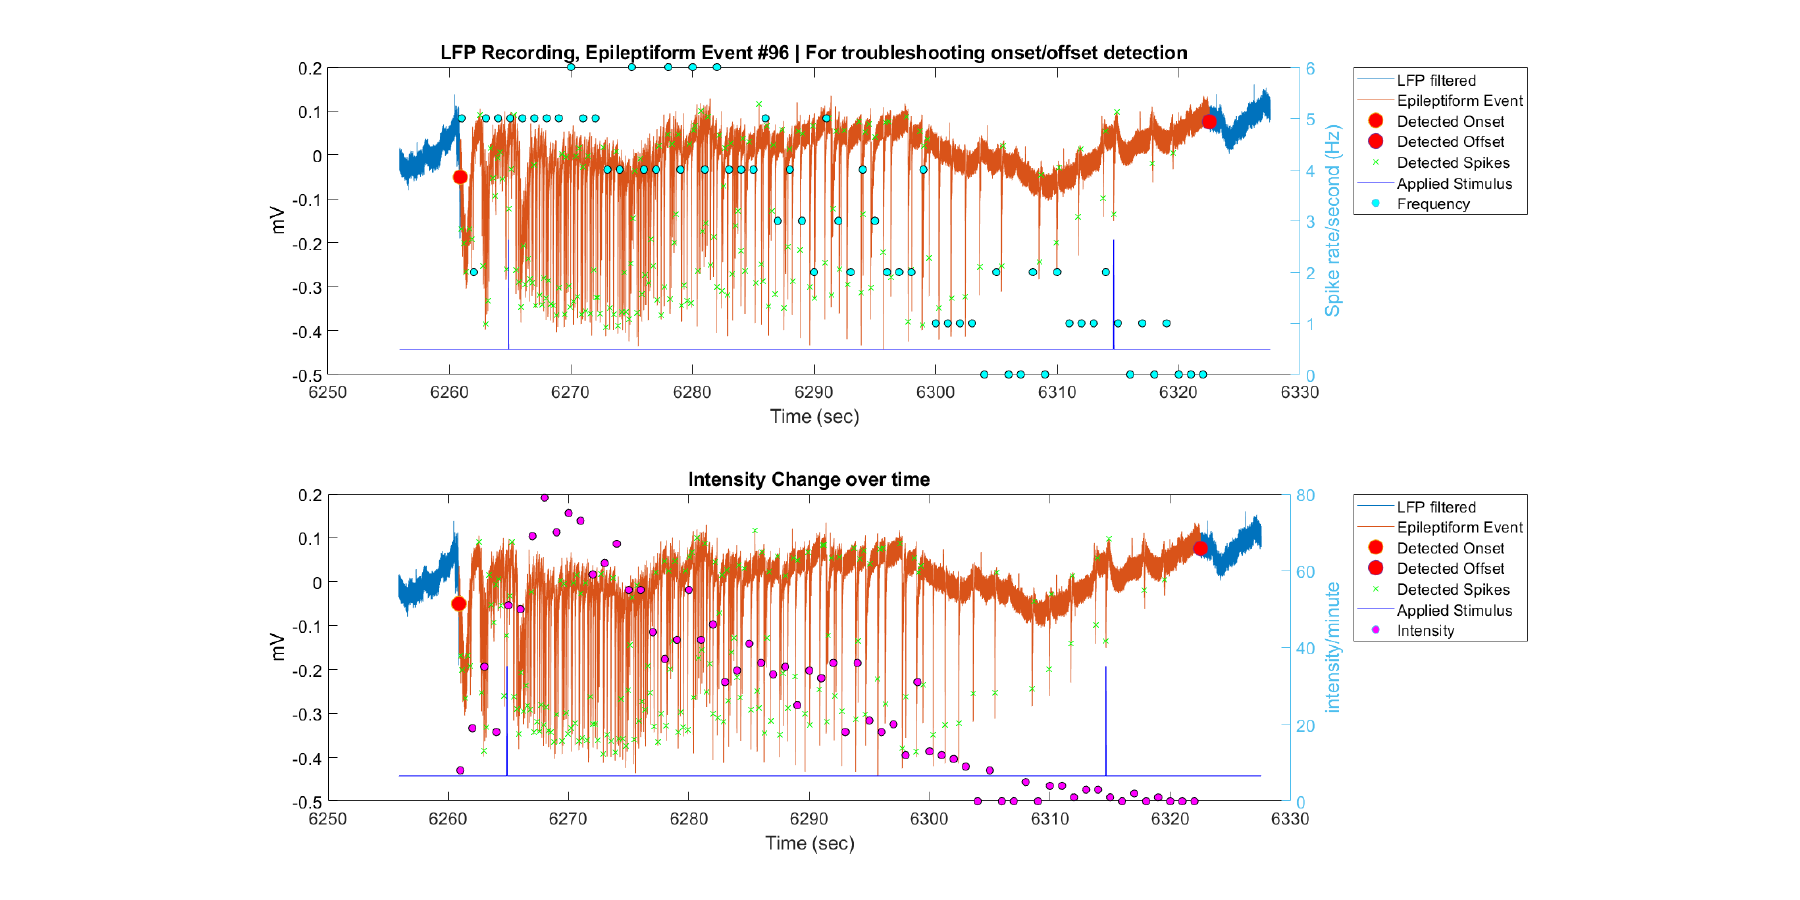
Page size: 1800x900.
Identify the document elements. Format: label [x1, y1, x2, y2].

picture [126, 0, 1674, 900]
